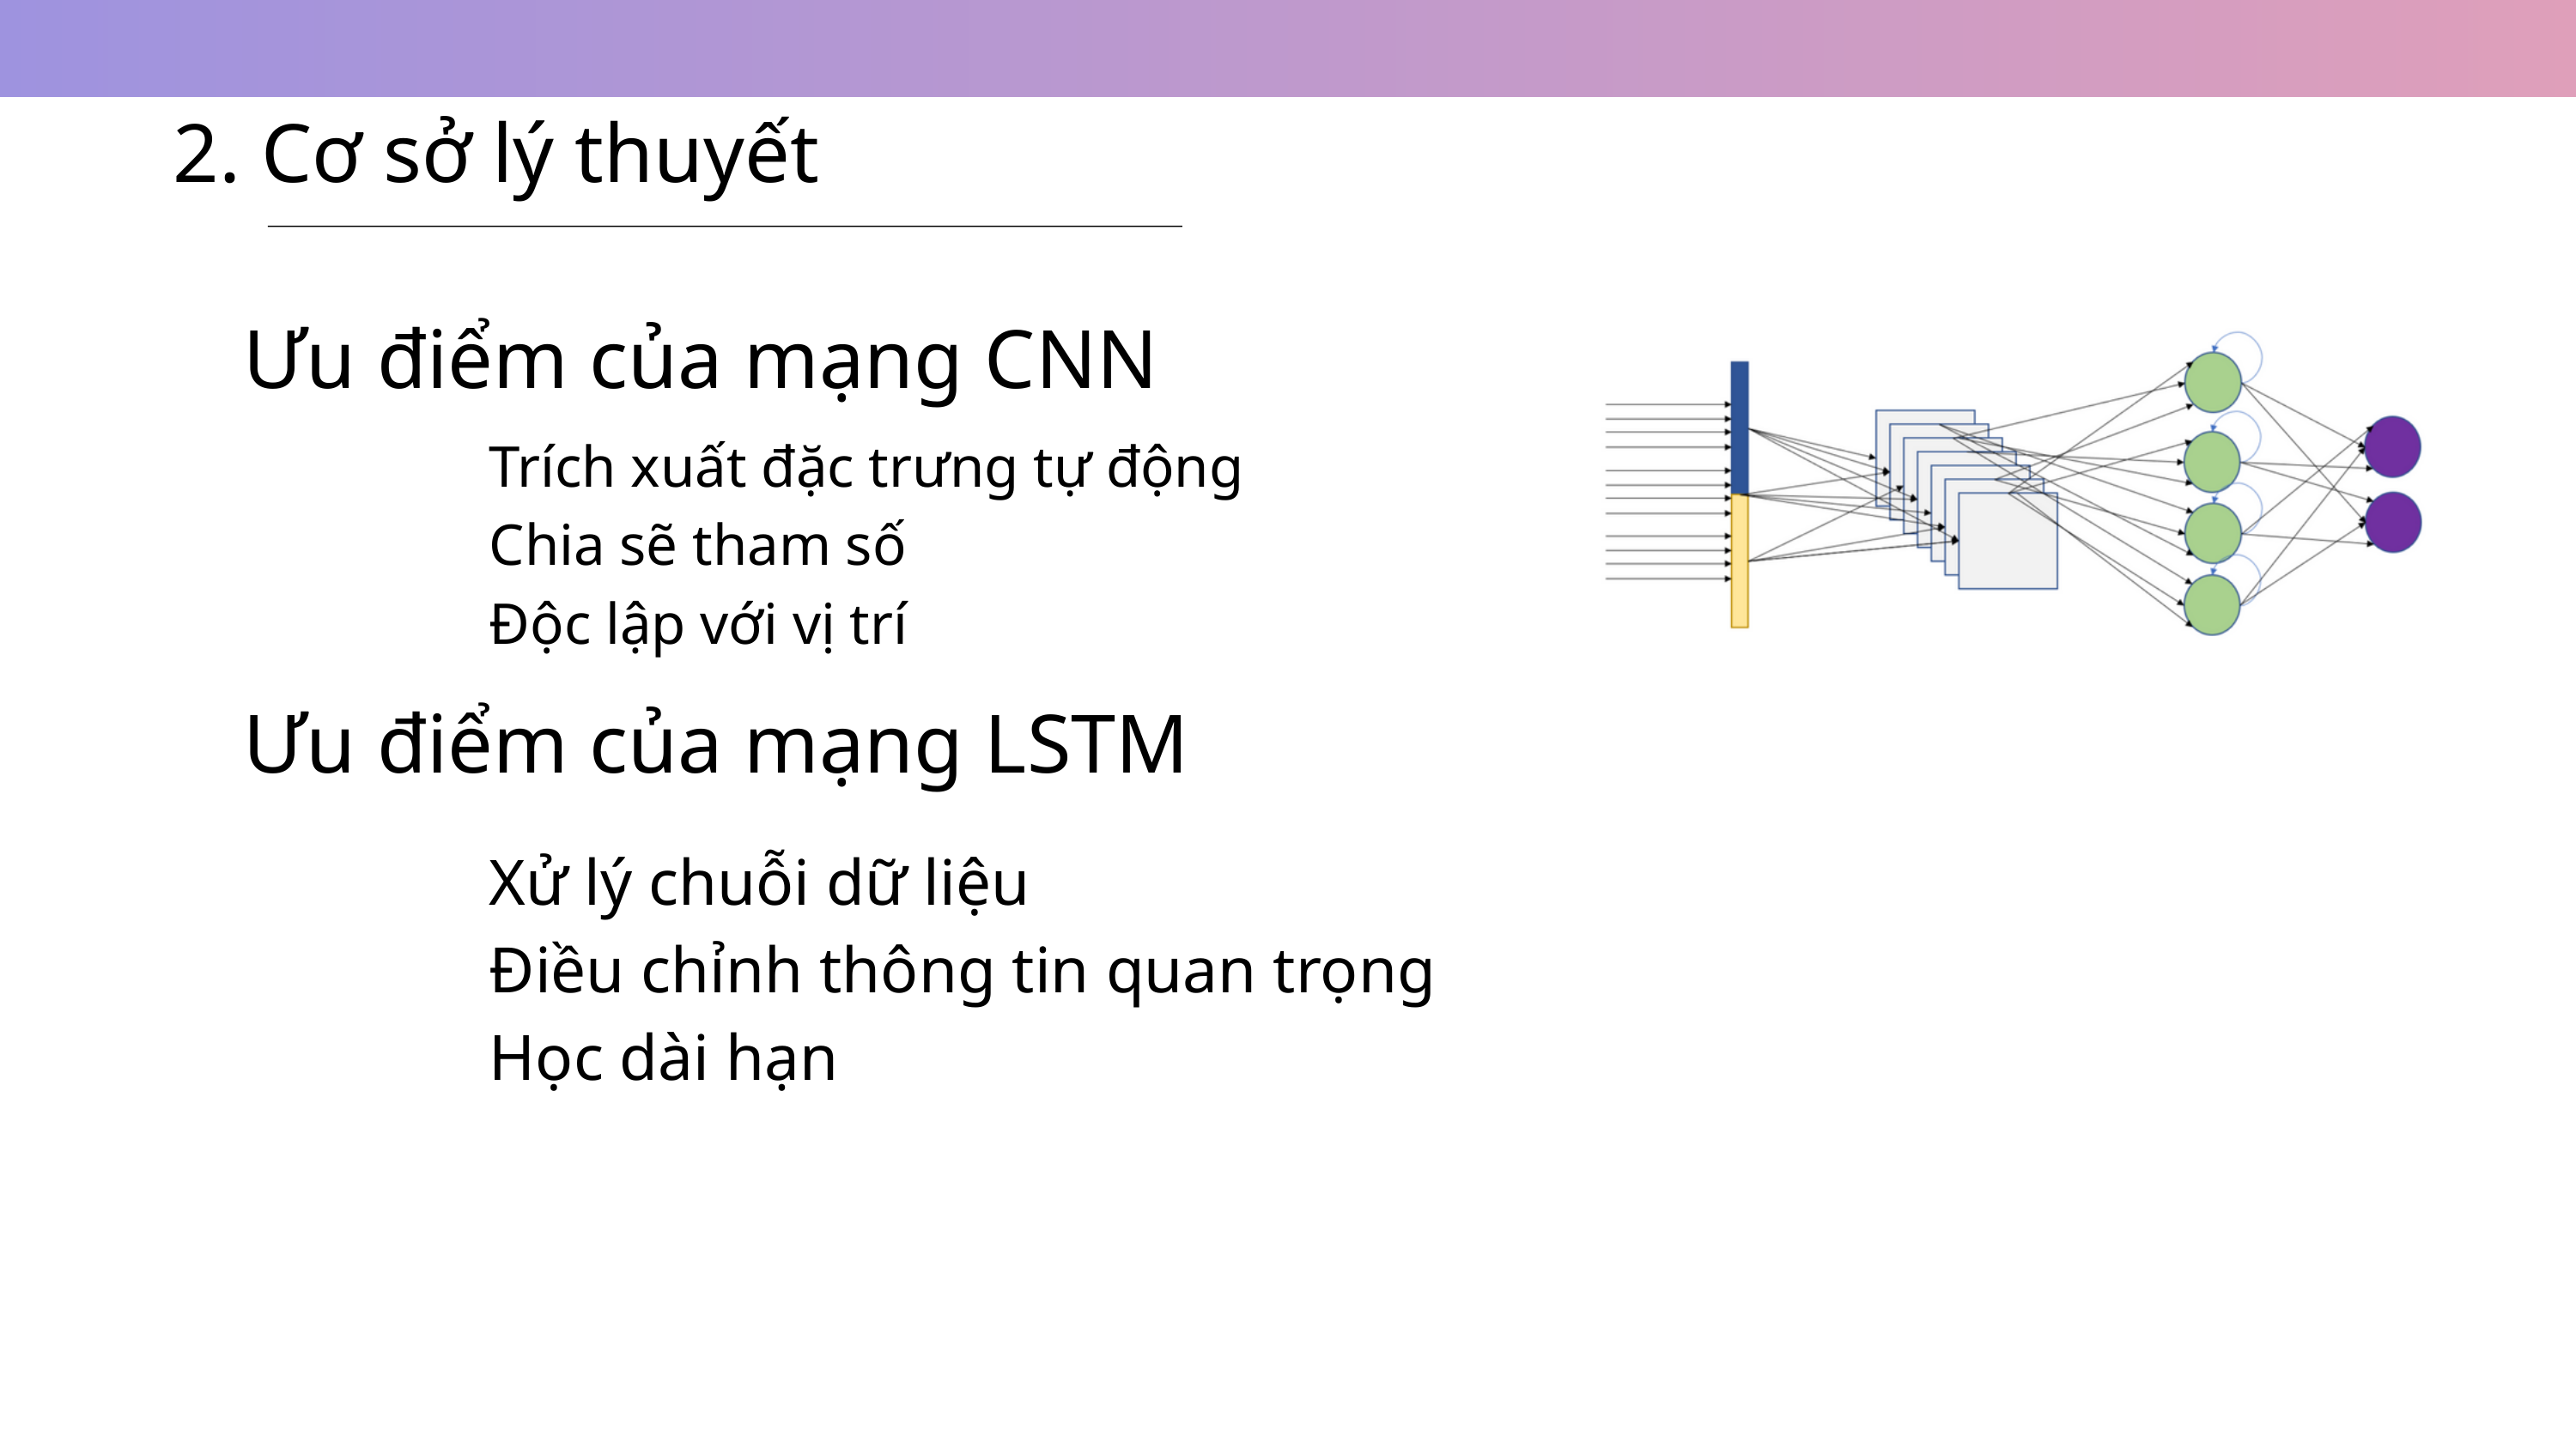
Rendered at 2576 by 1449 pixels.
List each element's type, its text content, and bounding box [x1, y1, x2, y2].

text_box Ưu điểm của mạng CNN [243, 292, 2432, 405]
text_box 2. Cơ sở lý thuyết [167, 97, 825, 199]
text_box Ưu điểm của mạng LSTM [243, 676, 1654, 789]
text_box [0, 0, 2576, 97]
text_box Xử lý chuỗi dữ liệu Điều chỉnh thông tin quan trọng Học dài hạn [489, 829, 2319, 1093]
text_box Trích xuất đặc trưng tự động Chia sẽ tham số Độc lập với vị trí [489, 420, 2186, 813]
text_box [1466, 226, 2564, 761]
